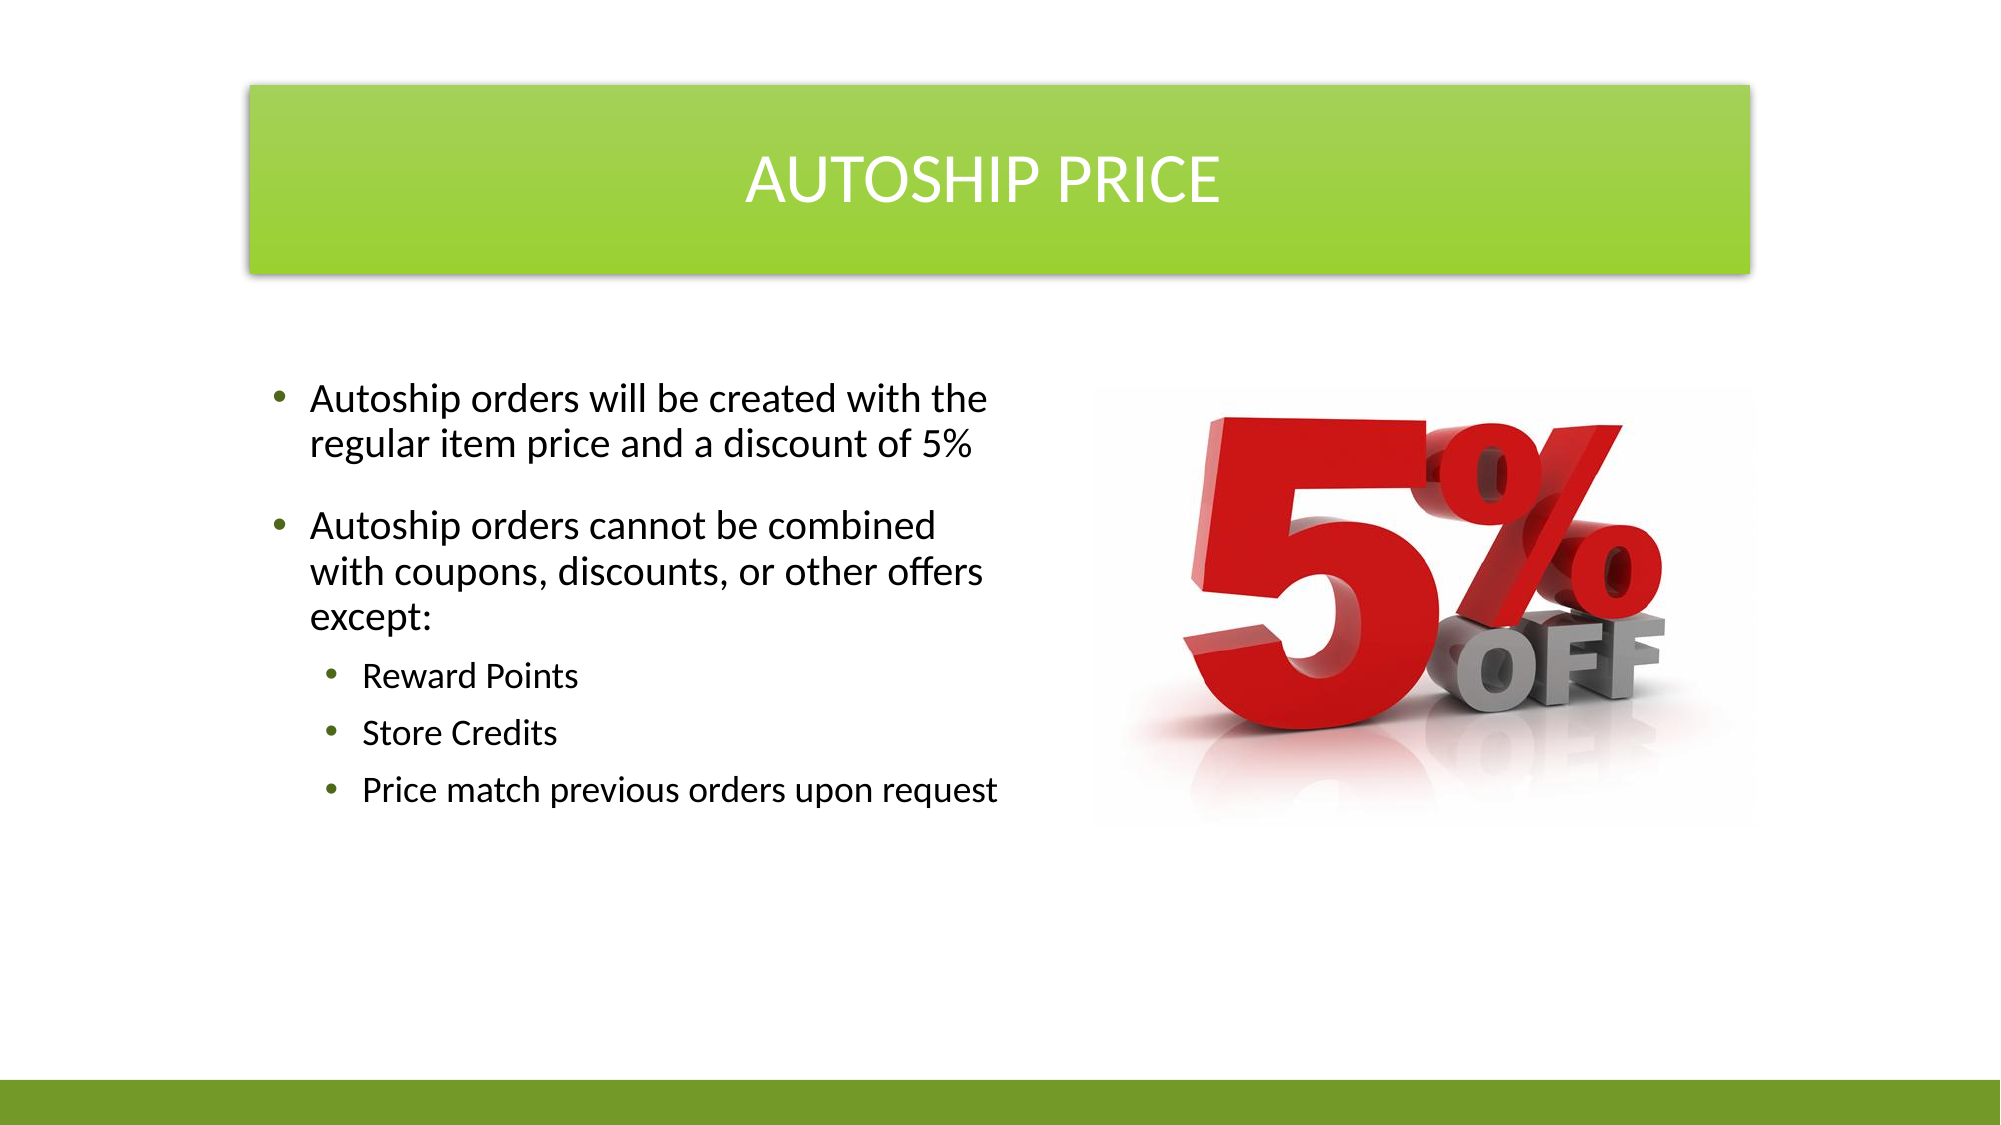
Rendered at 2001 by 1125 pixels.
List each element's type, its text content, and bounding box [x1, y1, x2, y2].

picture [1094, 386, 1758, 827]
list Autoship orders will be created with the regular item price and a discount of 5% Autoship orders cannot be combined with coupons, discounts, or other offers except: Reward Points Store Credits Price match previous orders upon request [249, 281, 1030, 1069]
title AUTOSHIP price [249, 85, 1750, 274]
